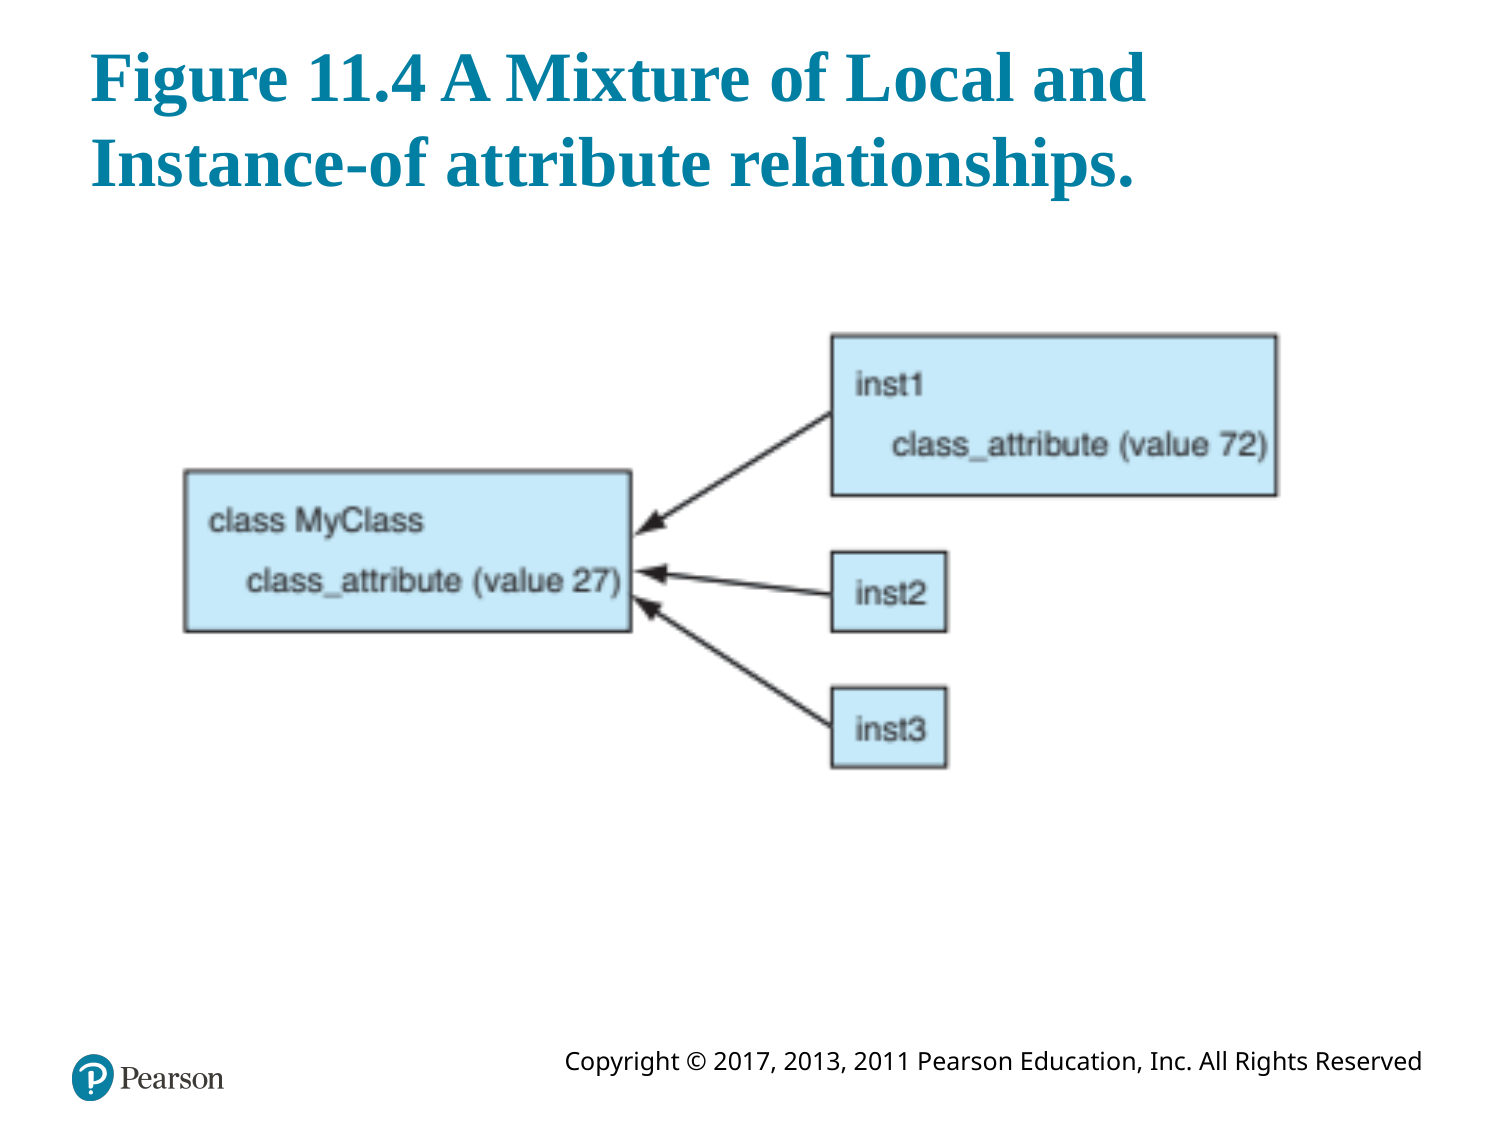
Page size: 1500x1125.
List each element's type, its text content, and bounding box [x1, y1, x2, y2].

picture [143, 327, 1357, 795]
title Figure 11.4 A Mixture of Local and Instance-of attribute relationships. [75, 35, 1425, 216]
picture [98, 1054, 224, 1101]
picture [72, 1087, 83, 1101]
picture [72, 1054, 88, 1070]
picture [80, 1063, 106, 1088]
